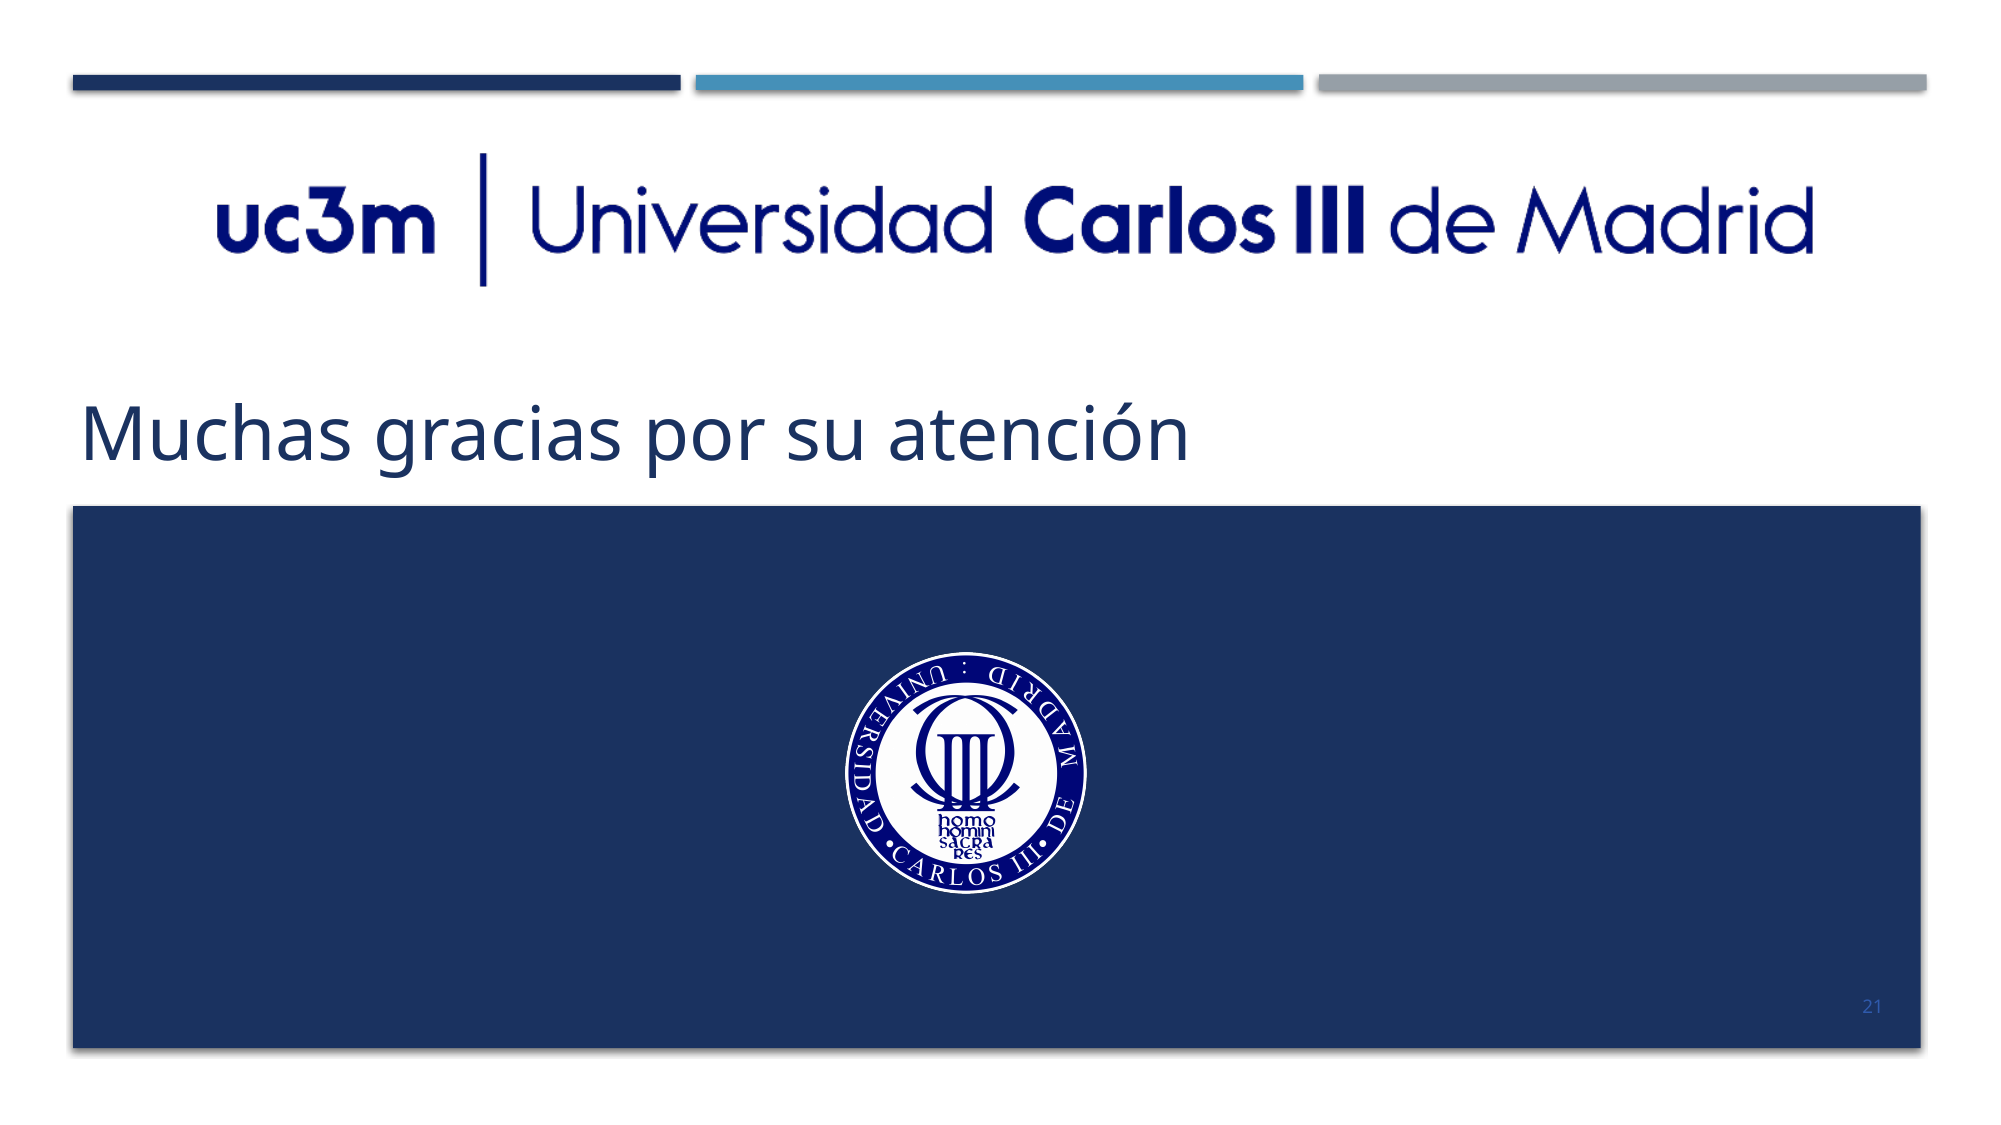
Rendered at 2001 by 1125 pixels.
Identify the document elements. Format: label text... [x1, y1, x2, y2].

picture [844, 652, 1087, 895]
slide_number 21 [1732, 977, 1899, 1037]
title Muchas gracias por su atención [64, 368, 1868, 484]
picture [146, 132, 1884, 309]
